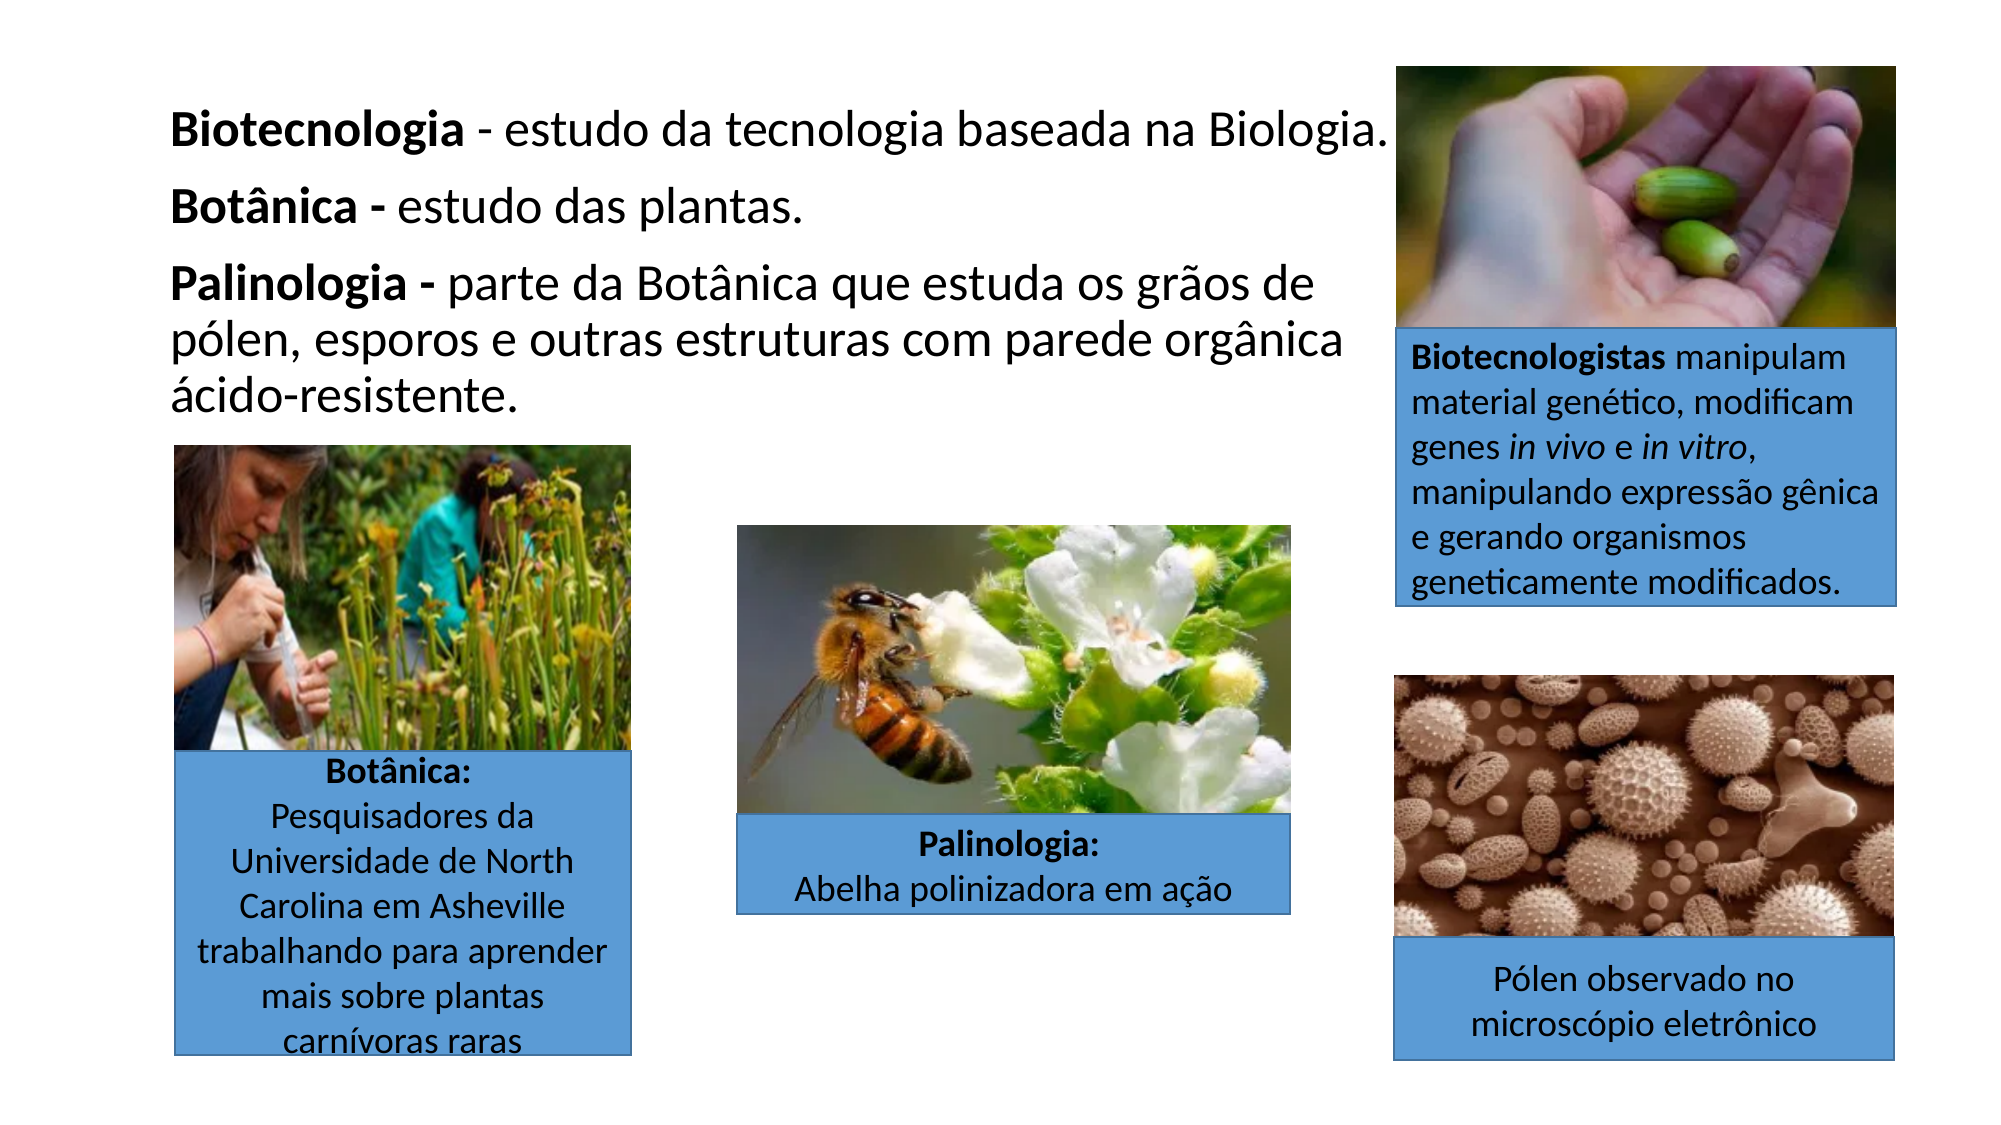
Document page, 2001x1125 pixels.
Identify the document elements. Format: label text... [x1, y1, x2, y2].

list Biotecnologia - estudo da tecnologia baseada na Biologia. Botânica - estudo das plantas. Palinologia - parte da Botânica que estuda os grãos de pólen, esporos e outras estruturas com parede orgânica ácido-resistente. [154, 93, 1412, 958]
picture [736, 525, 1291, 818]
text_box Palinologia: Abelha polinizadora em ação [736, 818, 1291, 915]
text_box Biotecnologistas manipulam material genético, modificam genes in vivo e in vitro, manipulando expressão gênica e gerando organismos geneticamente modificados. [1395, 327, 1897, 607]
picture [174, 445, 631, 751]
text_box Botânica: Pesquisadores da Universidade de North Carolina em Asheville trabalhando para aprender mais sobre plantas carnívoras raras [174, 750, 632, 1056]
picture [1396, 66, 1896, 328]
picture [1394, 675, 1894, 937]
text_box Pólen observado no microscópio eletrônico [1393, 936, 1895, 1061]
